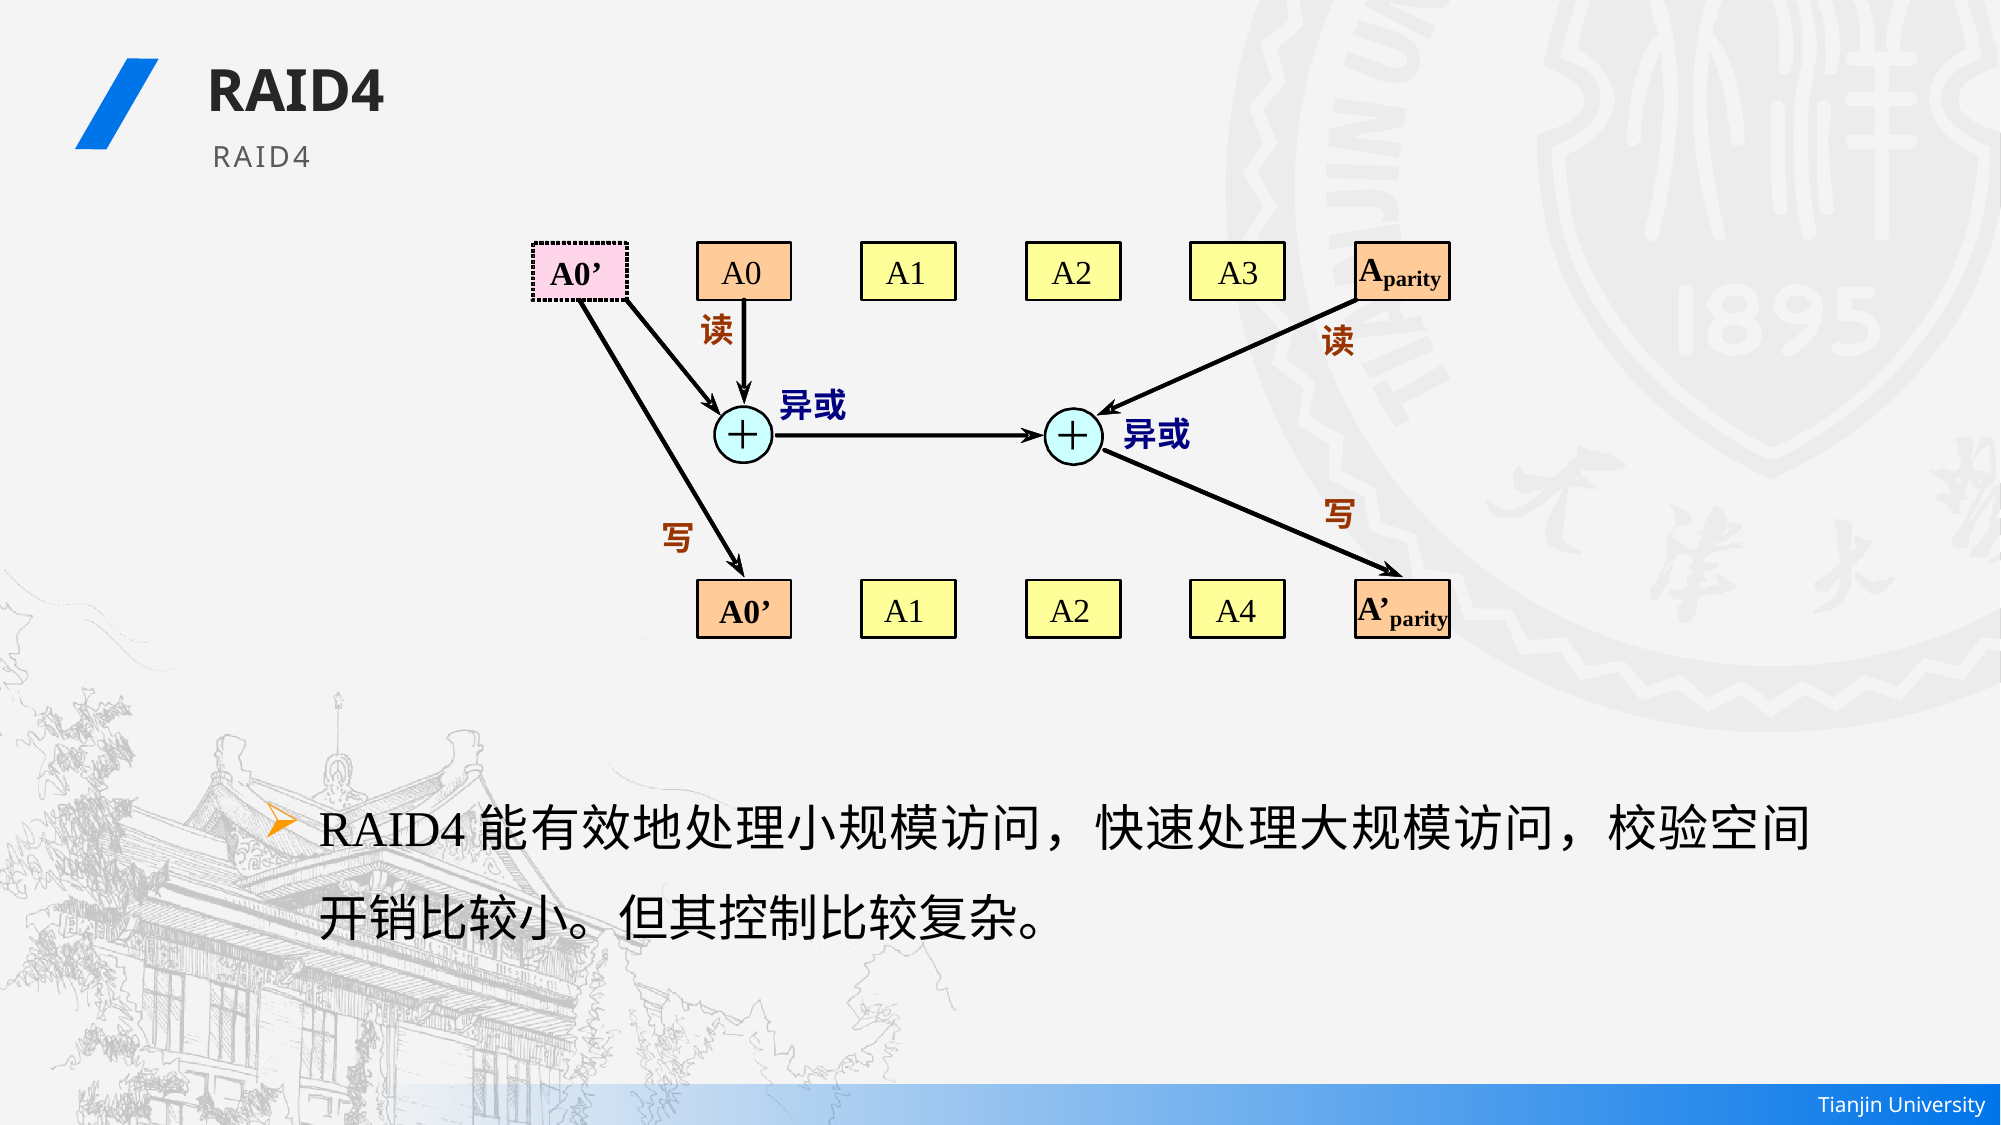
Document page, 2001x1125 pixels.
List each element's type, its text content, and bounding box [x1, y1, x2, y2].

text_box [74, 58, 148, 150]
text_box RAID4能有效地处理小规模访问，快速处理大规模访问，校验空间开销比较小。但其控制比较复杂。 [172, 759, 1826, 954]
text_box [509, 184, 1490, 706]
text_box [148, 45, 395, 182]
